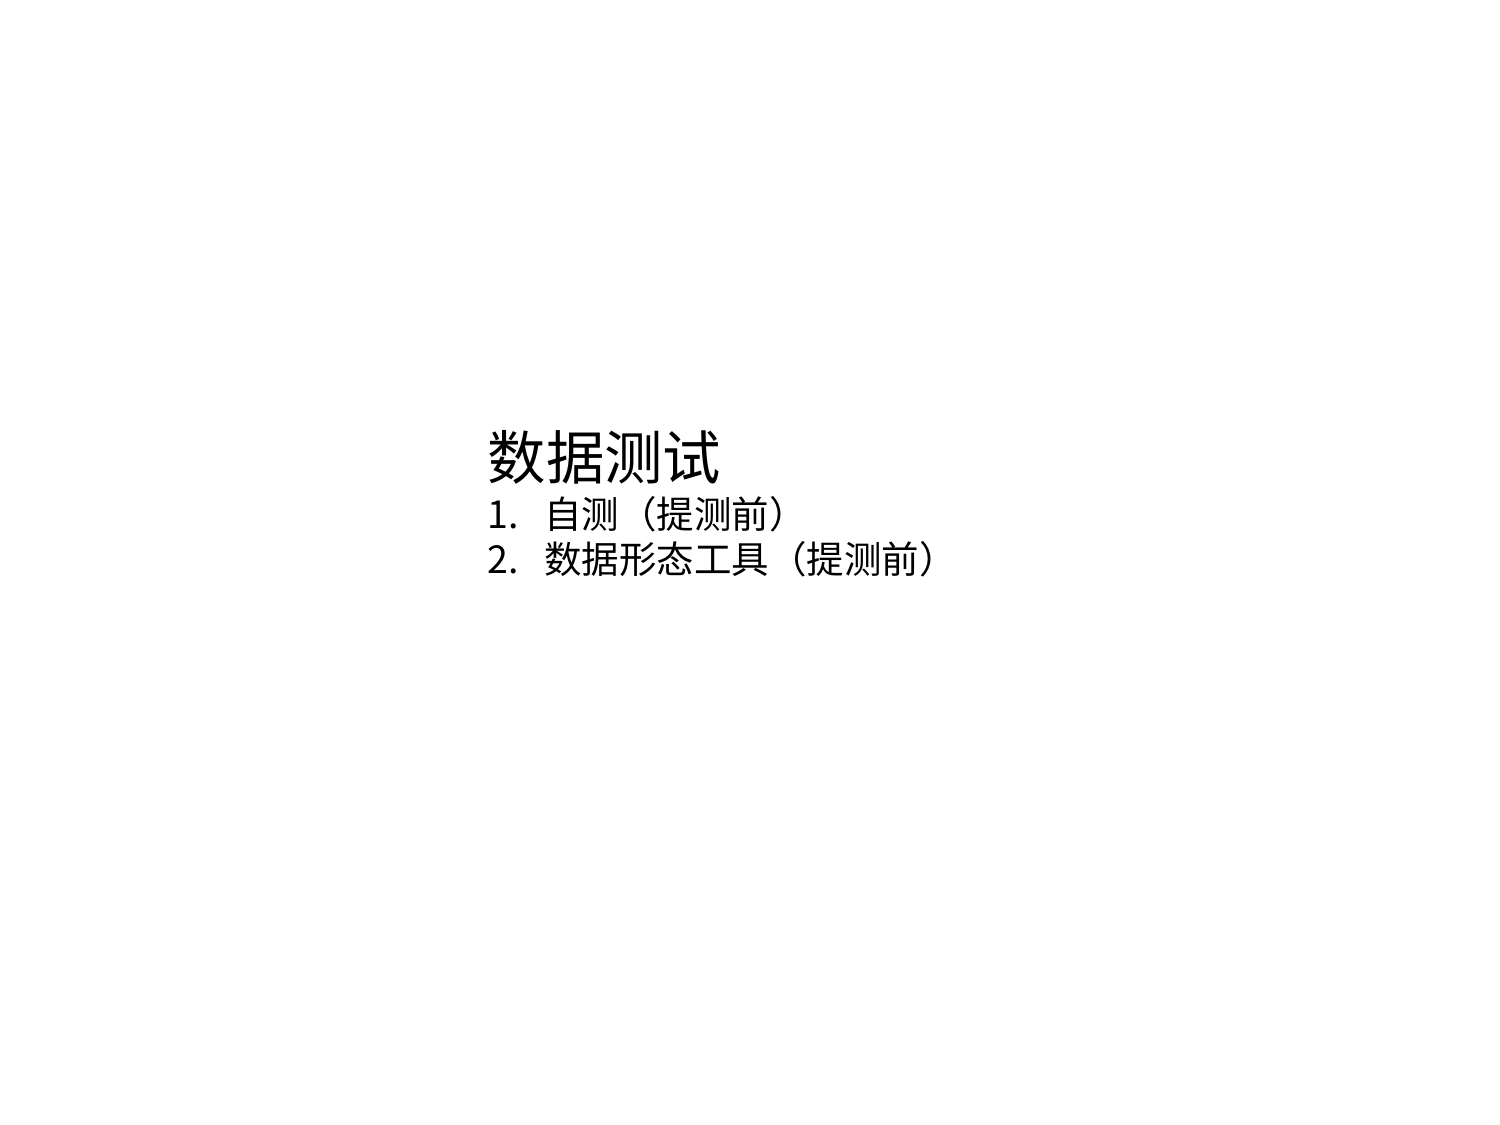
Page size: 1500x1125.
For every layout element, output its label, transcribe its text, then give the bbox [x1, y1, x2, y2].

text_box 数据测试 自测（提测前） 数据形态工具（提测前） [473, 413, 990, 589]
